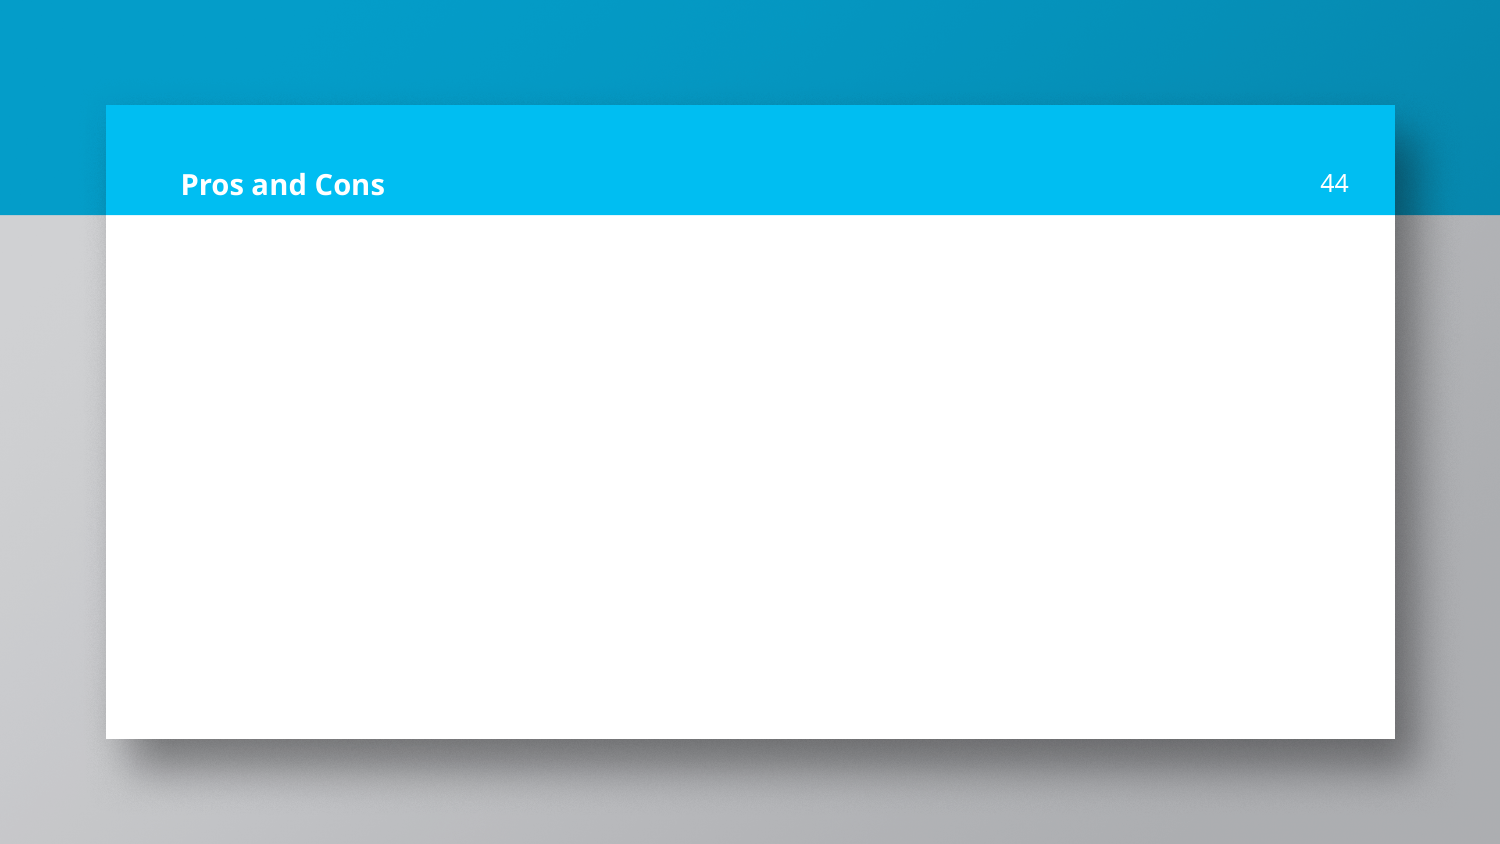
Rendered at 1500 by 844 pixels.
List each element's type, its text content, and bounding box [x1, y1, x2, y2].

title Pros and Cons [165, 106, 1273, 217]
slide_number 44 [1273, 106, 1364, 217]
picture [0, 216, 1500, 844]
